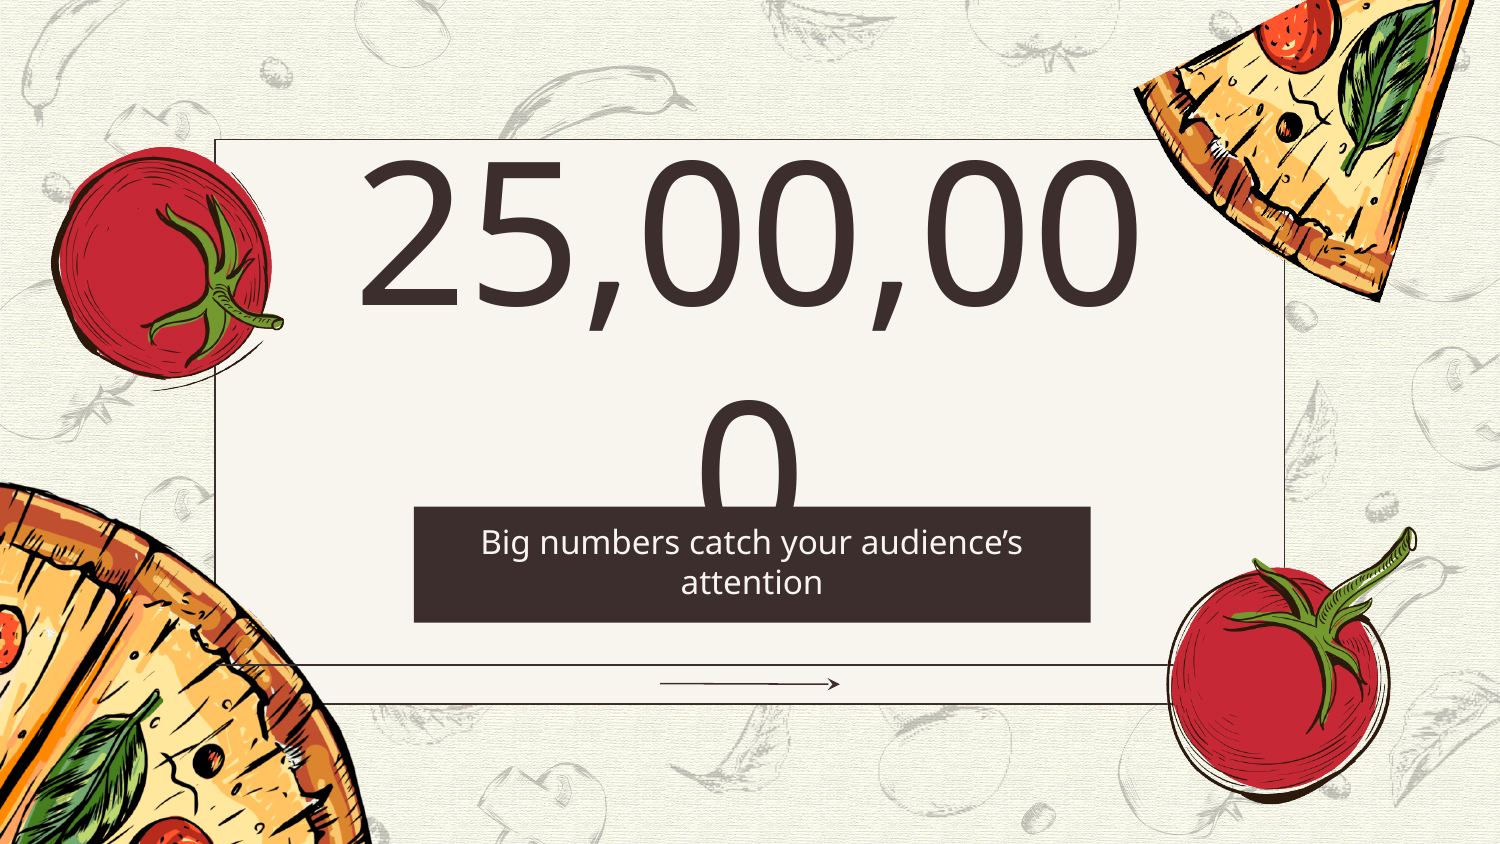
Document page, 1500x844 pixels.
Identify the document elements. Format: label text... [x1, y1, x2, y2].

subtitle Big numbers catch your audience’s attention [413, 506, 1085, 623]
title 25,00,000 [322, 184, 1178, 507]
picture [0, 0, 1500, 844]
